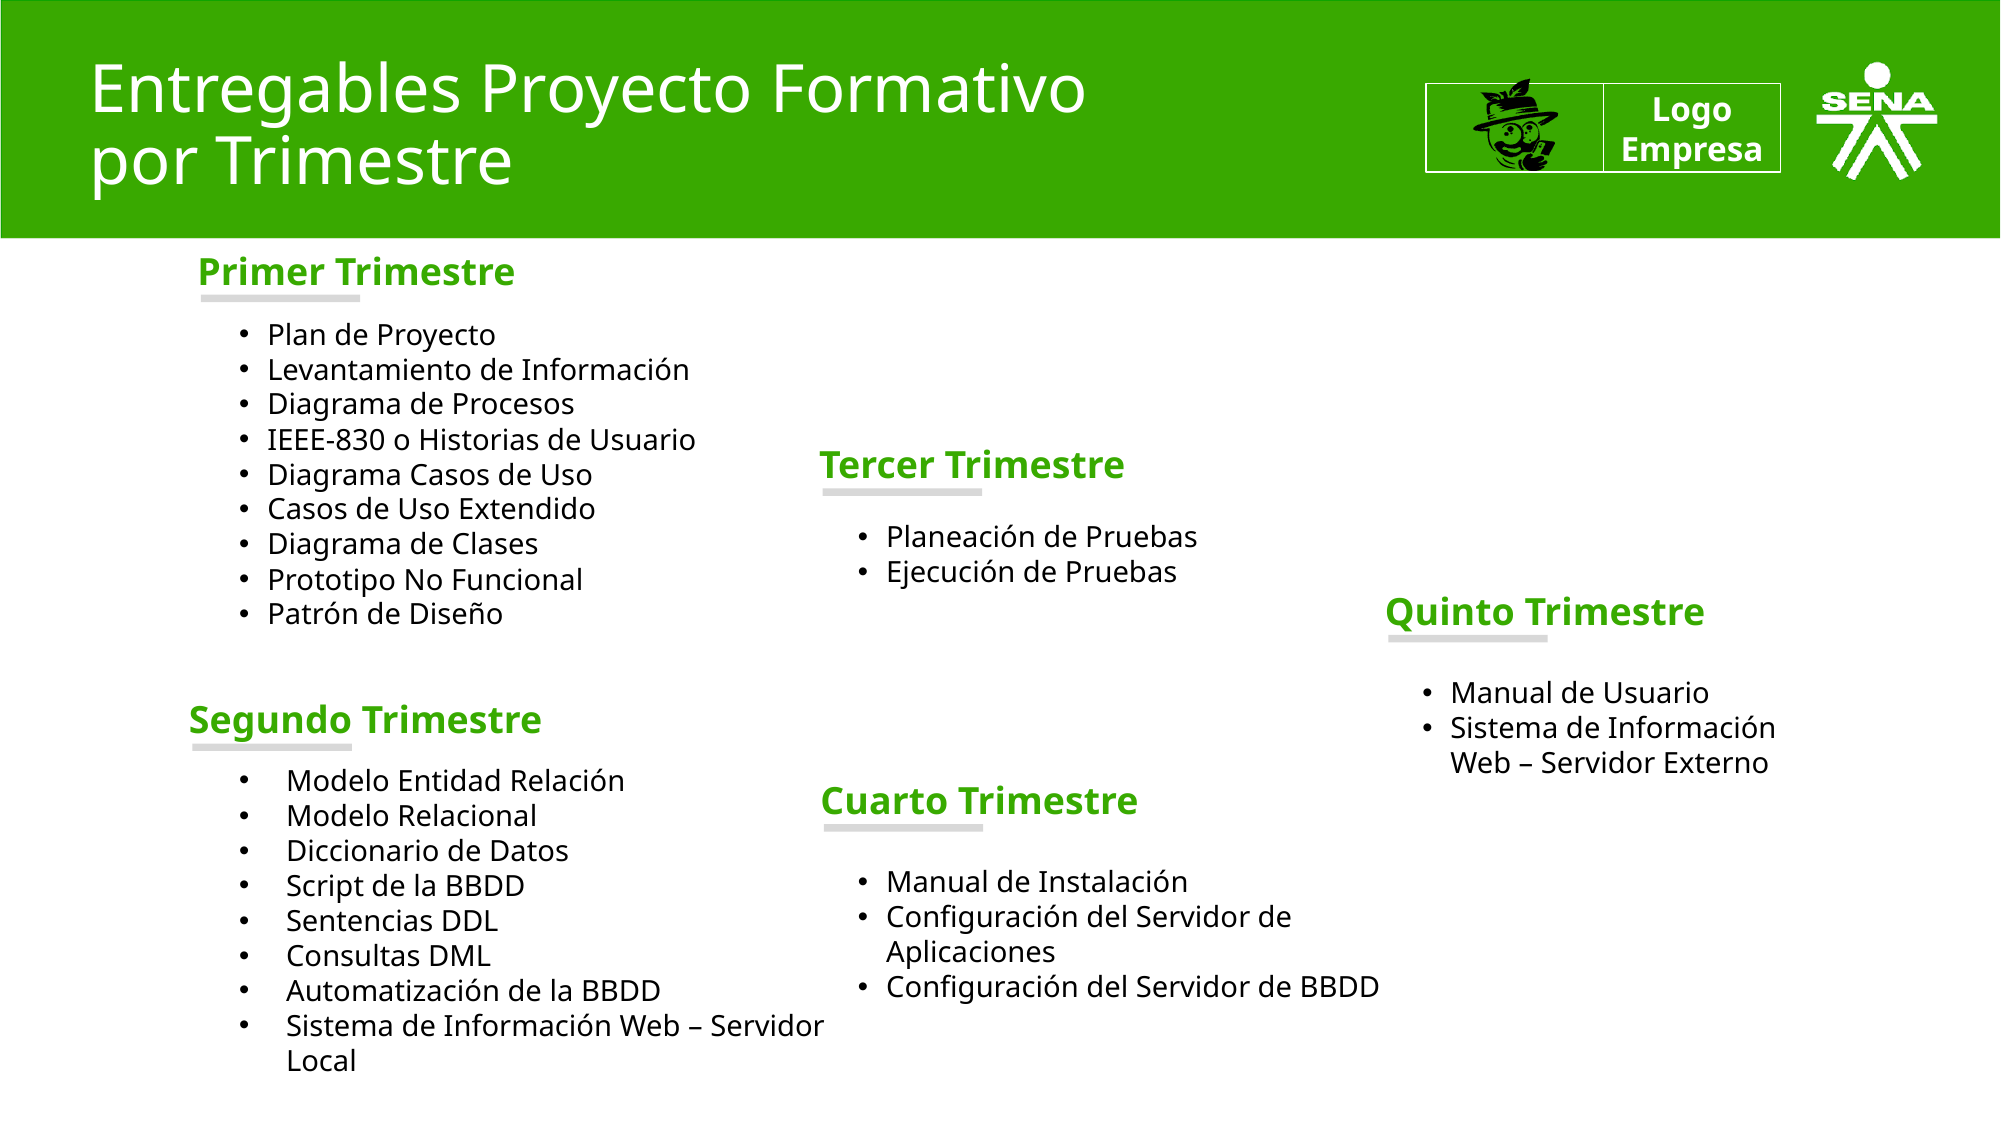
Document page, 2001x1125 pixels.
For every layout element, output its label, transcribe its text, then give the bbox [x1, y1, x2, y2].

text_box Logo Empresa [1603, 83, 1781, 173]
text_box [1426, 83, 1450, 172]
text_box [805, 774, 1337, 832]
picture [0, 0, 2001, 1125]
text_box Planeación de Pruebas Ejecución de Pruebas [842, 511, 1476, 597]
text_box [173, 693, 706, 752]
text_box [1369, 585, 1902, 643]
text_box Plan de Proyecto Levantamiento de Información Diagrama de Procesos IEEE-830 o Historias de Usuario Diagrama Casos de Uso Casos de Uso Extendido Diagrama de Clases Prototipo No Funcional Patrón de Diseño [224, 308, 857, 639]
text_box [803, 438, 1336, 497]
text_box Modelo Entidad Relación Modelo Relacional Diccionario de Datos Script de la BBDD Sentencias DDL Consultas DML Automatización de la BBDD Sistema de Información Web – Servidor Local [224, 754, 857, 1085]
text_box Manual de Usuario Sistema de Información Web – Servidor Externo [1407, 666, 1859, 787]
title Entregables Proyecto Formativo por Trimestre [74, 18, 1800, 236]
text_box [182, 244, 714, 303]
text_box [1577, 83, 1603, 172]
text_box Manual de Instalación Configuración del Servidor de Aplicaciones Configuración del Servidor de BBDD [842, 856, 1476, 1011]
